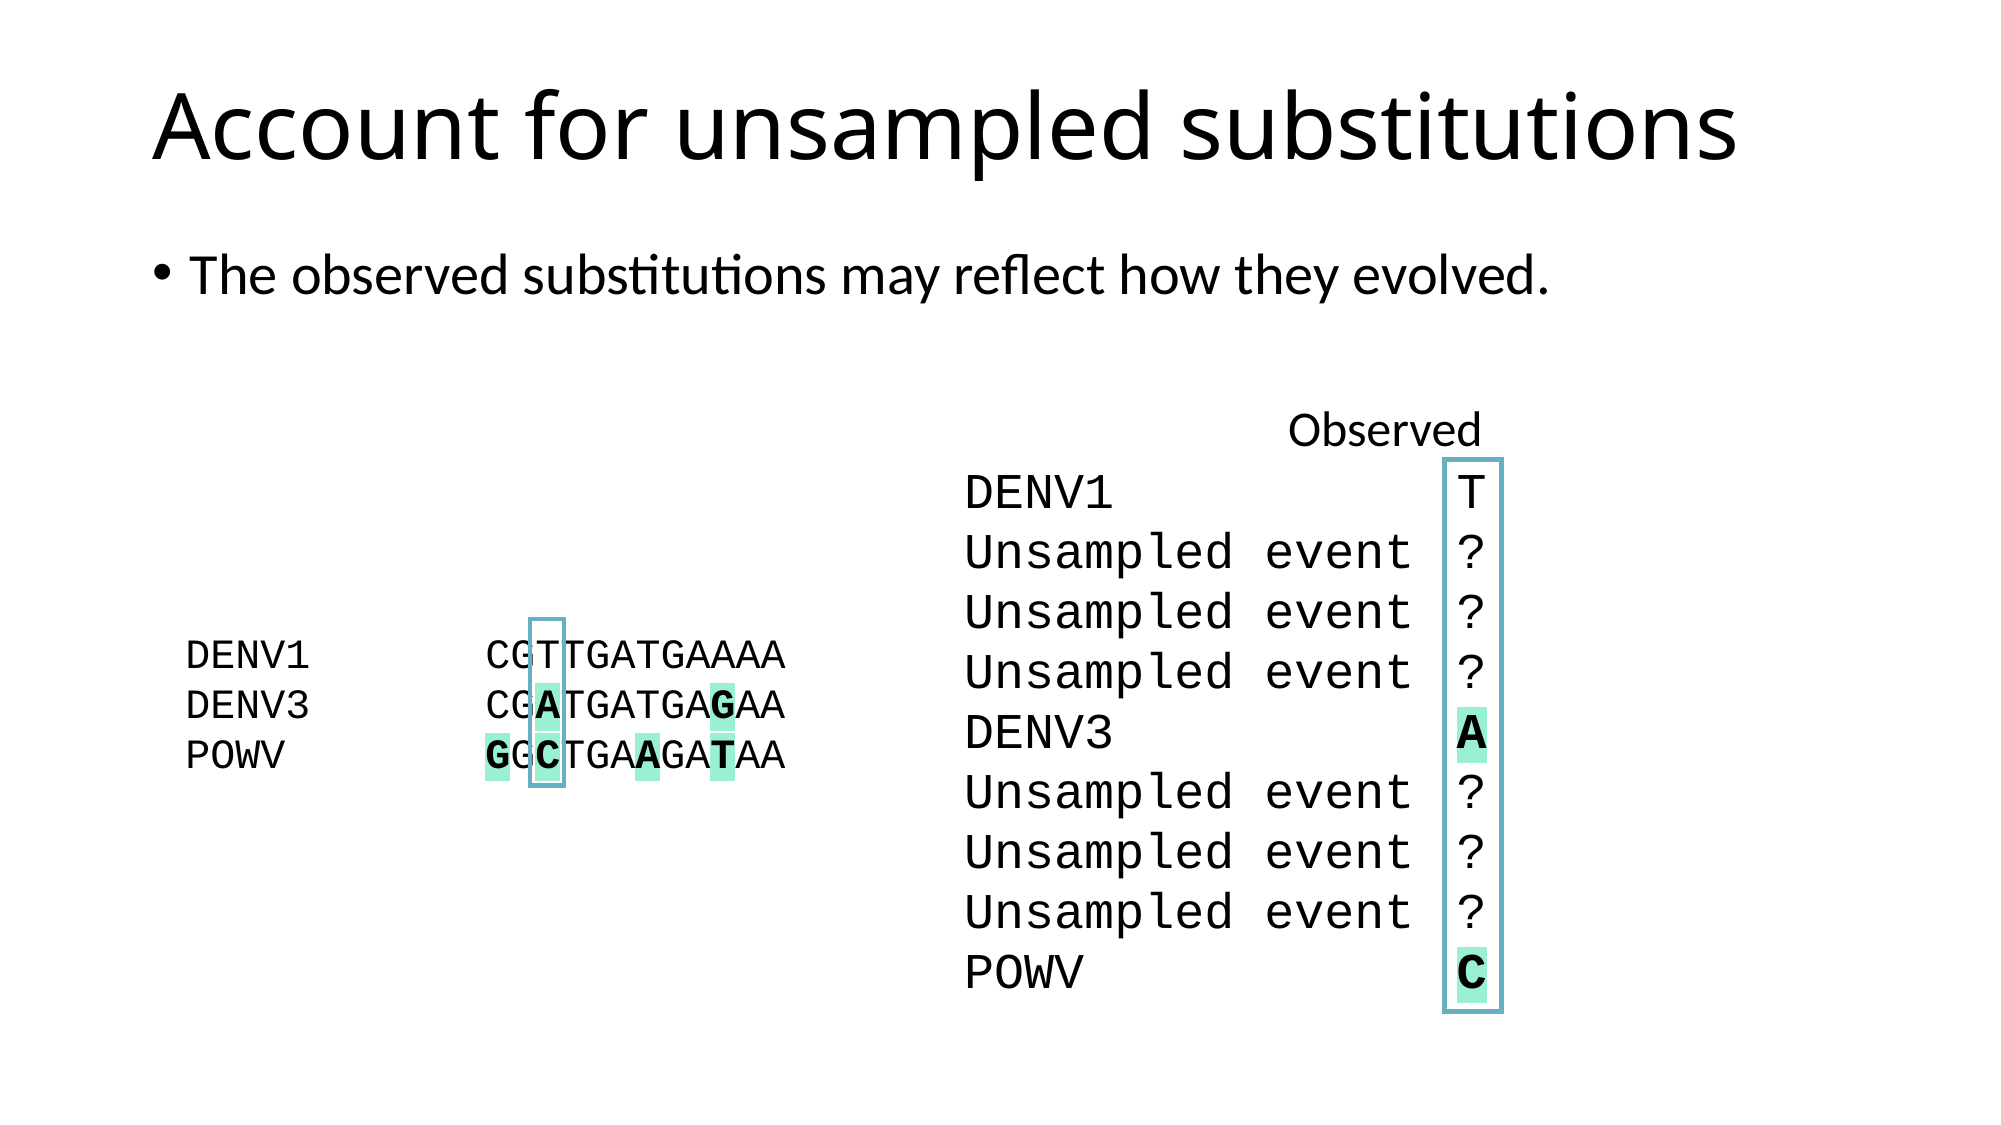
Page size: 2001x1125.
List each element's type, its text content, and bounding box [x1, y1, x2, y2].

text_box Observed [1273, 389, 1759, 464]
text_box The observed substitutions may reflect how they evolved. [137, 236, 1967, 310]
text_box T ? ? ? A ? ? ? C [1435, 464, 1443, 1006]
text_box [529, 618, 565, 787]
text_box [1443, 458, 1502, 1012]
text_box Account for unsampled substitutions [137, 73, 1863, 195]
text_box DENV1 Unsampled event Unsampled event Unsampled event DENV3 Unsampled event Unsampled event Unsampled event POWV [949, 451, 1435, 1007]
text_box DENV1 CGTTGATGAAAA DENV3 CGATGATGAGAA POWV GGCTGAAGATAA [170, 619, 529, 784]
text_box DENV1 CGTTGATGAAAA DENV3 CGATGATGAGAA POWV GGCTGAAGATAA [565, 619, 949, 784]
